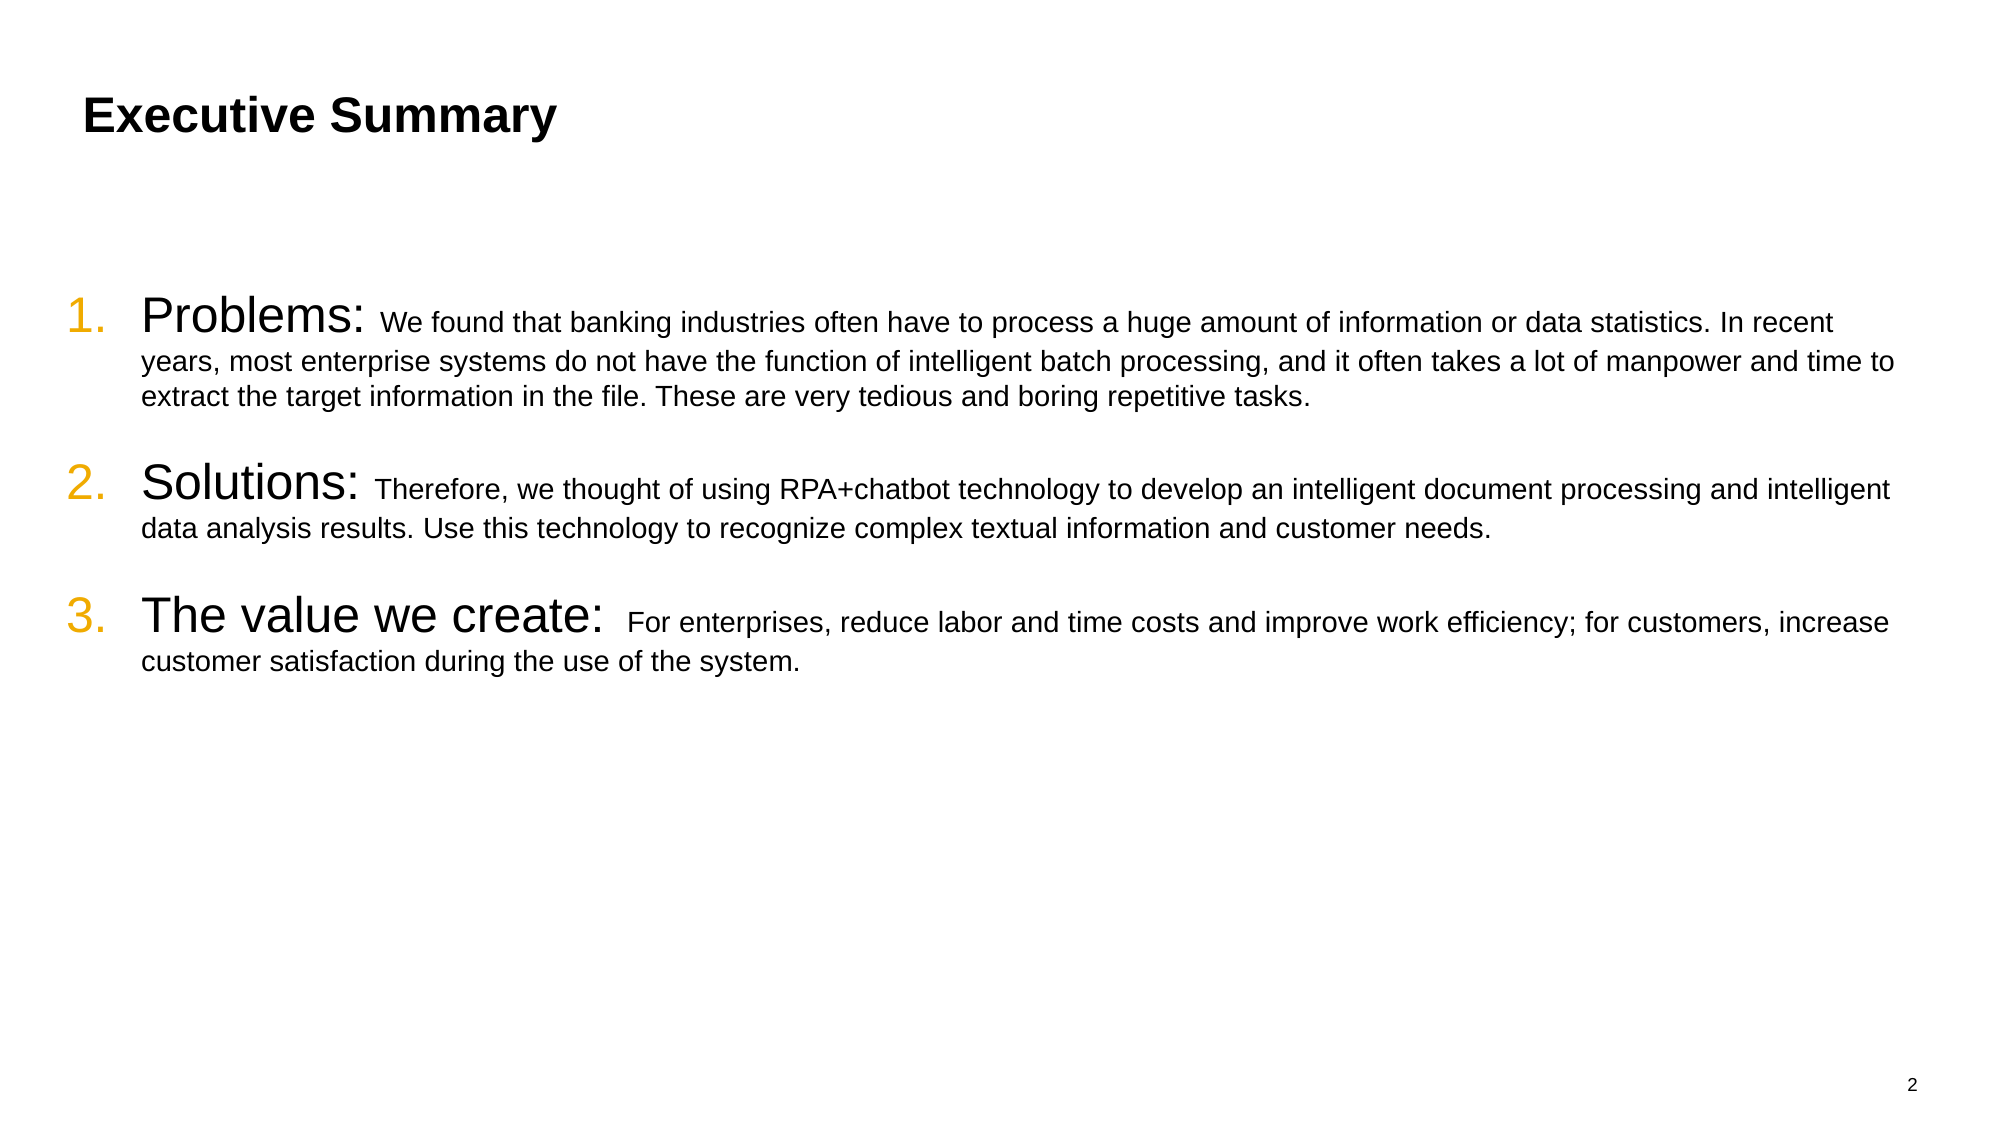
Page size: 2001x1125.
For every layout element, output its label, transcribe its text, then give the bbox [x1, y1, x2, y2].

list Problems: We found that banking industries often have to process a huge amount of information or data statistics. In recent years, most enterprise systems do not have the function of intelligent batch processing, and it often takes a lot of manpower and time to extract the target information in the file. These are very tedious and boring repetitive tasks. Solutions: Therefore, we thought of using RPA+chatbot technology to develop an intelligent document processing and intelligent data analysis results. Use this technology to recognize complex textual information and customer needs. The value we create: For enterprises, reduce labor and time costs and improve work efficiency; for customers, increase customer satisfaction during the use of the system. [66, 209, 1901, 984]
title Executive Summary [82, 82, 1918, 271]
